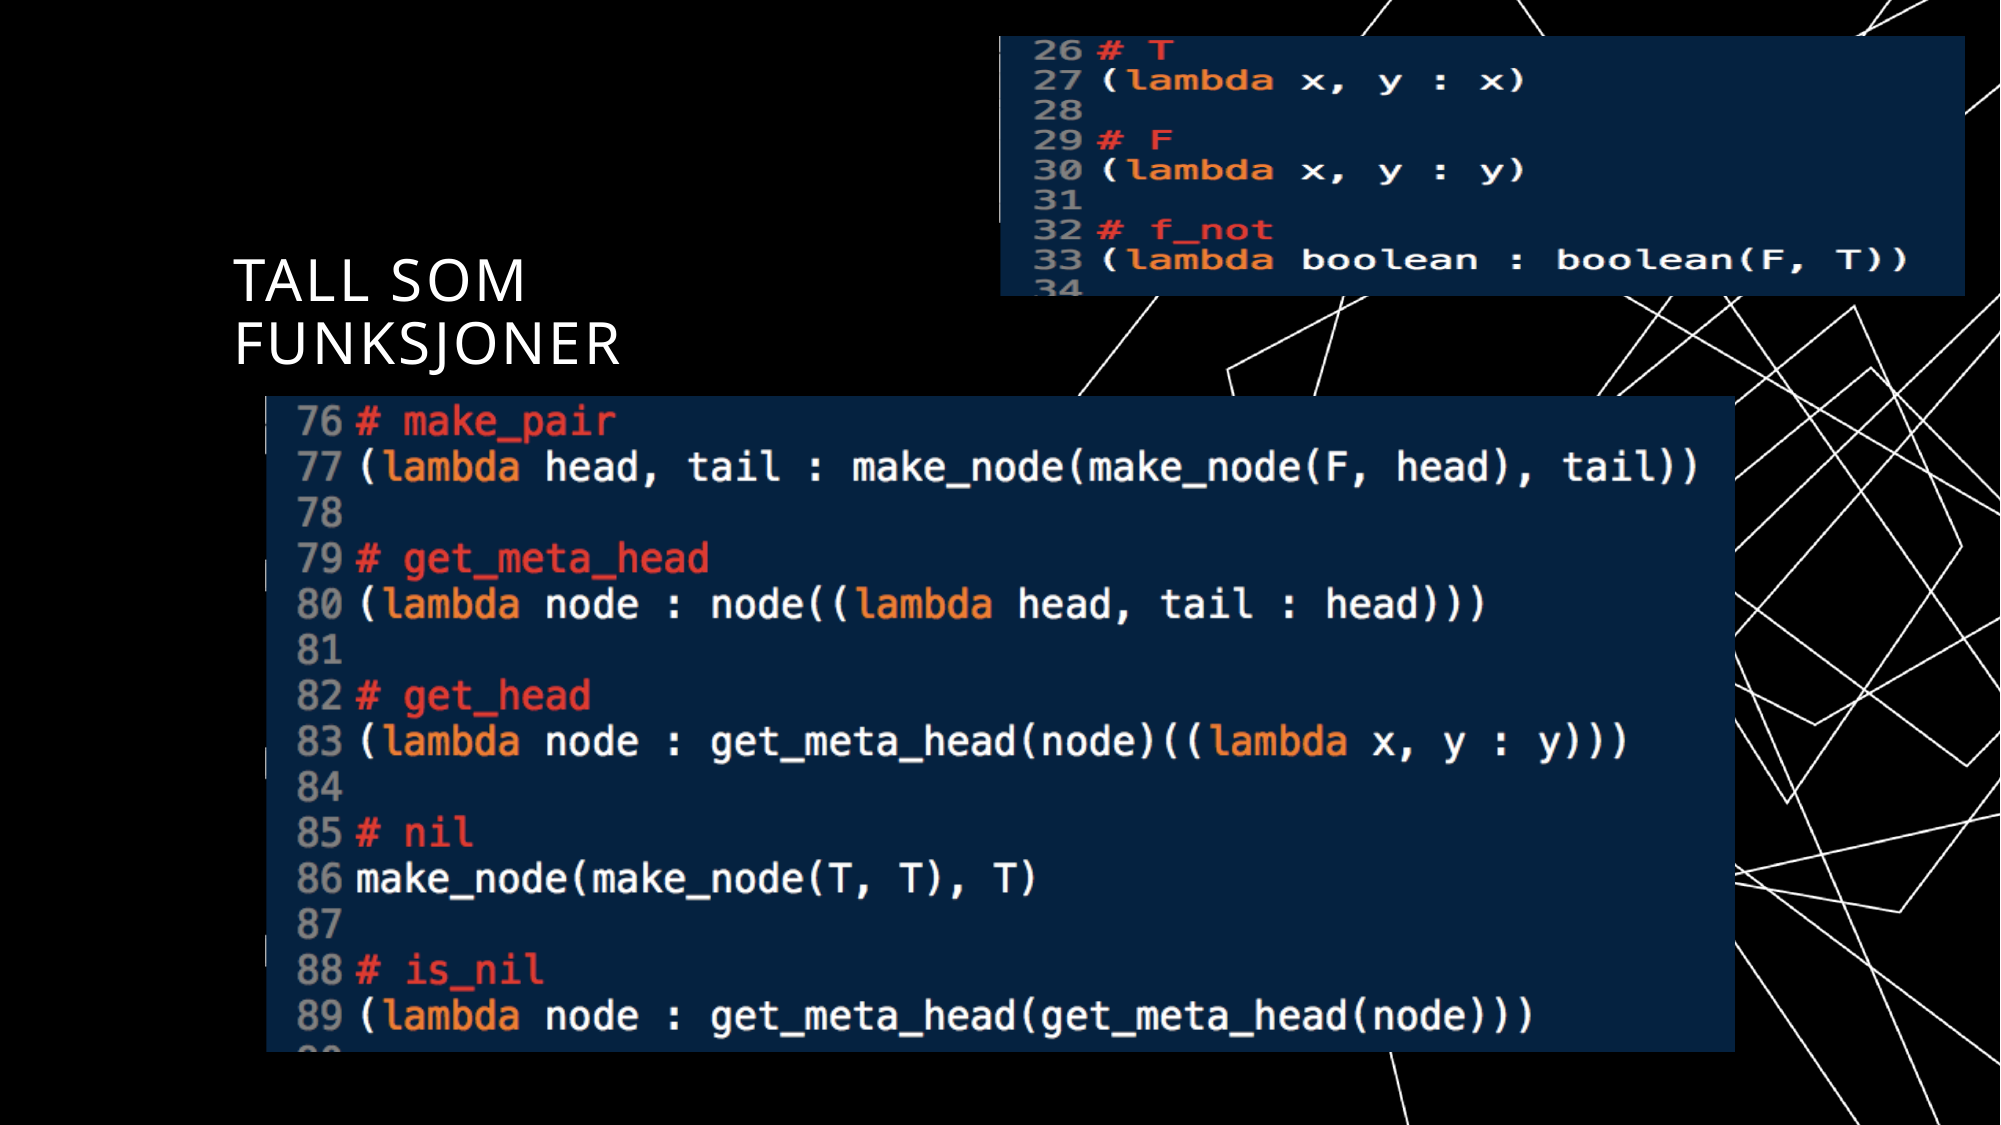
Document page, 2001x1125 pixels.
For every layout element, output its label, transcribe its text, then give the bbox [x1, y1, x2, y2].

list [999, 36, 1965, 296]
picture [265, 0, 2000, 1125]
title TAll som funksjoner [218, 167, 694, 385]
